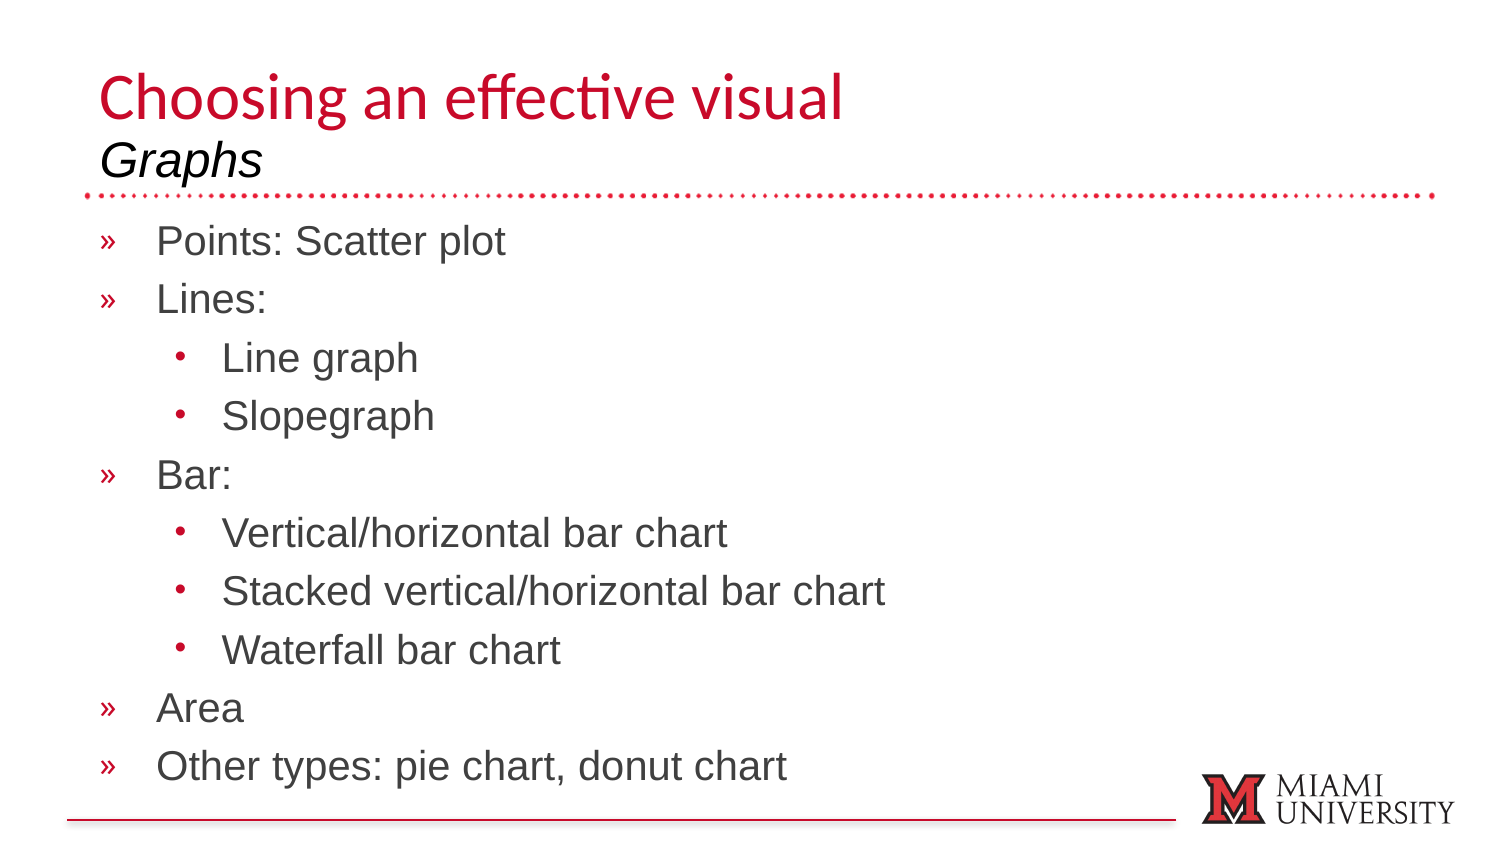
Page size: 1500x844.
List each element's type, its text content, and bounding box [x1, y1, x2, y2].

list Graphs [84, 121, 1131, 206]
picture [1131, 192, 1435, 200]
text_box Points: Scatter plot Lines: Line graph Slopegraph Bar: Vertical/horizontal bar chart Stacked vertical/horizontal bar chart Waterfall bar chart Area Other types: pie chart, donut chart [84, 206, 1364, 818]
title Choosing an effective visual [84, 45, 1435, 121]
